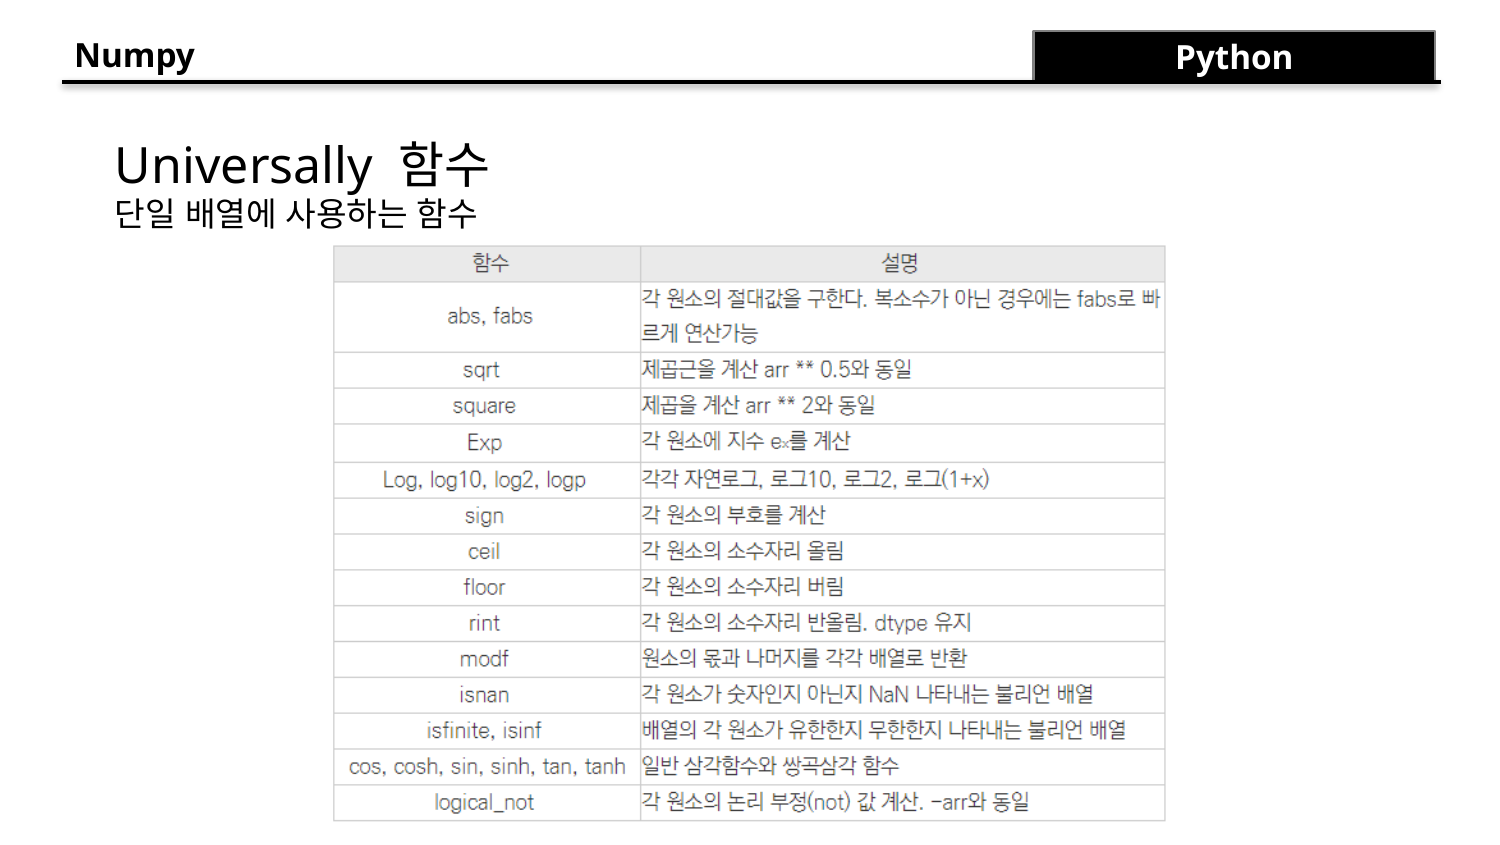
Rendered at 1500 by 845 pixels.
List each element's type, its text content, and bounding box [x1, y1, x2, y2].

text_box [58, 26, 1441, 83]
text_box Universally 함수 단일 배열에 사용하는 함수 [100, 125, 1294, 241]
picture [332, 243, 1168, 824]
